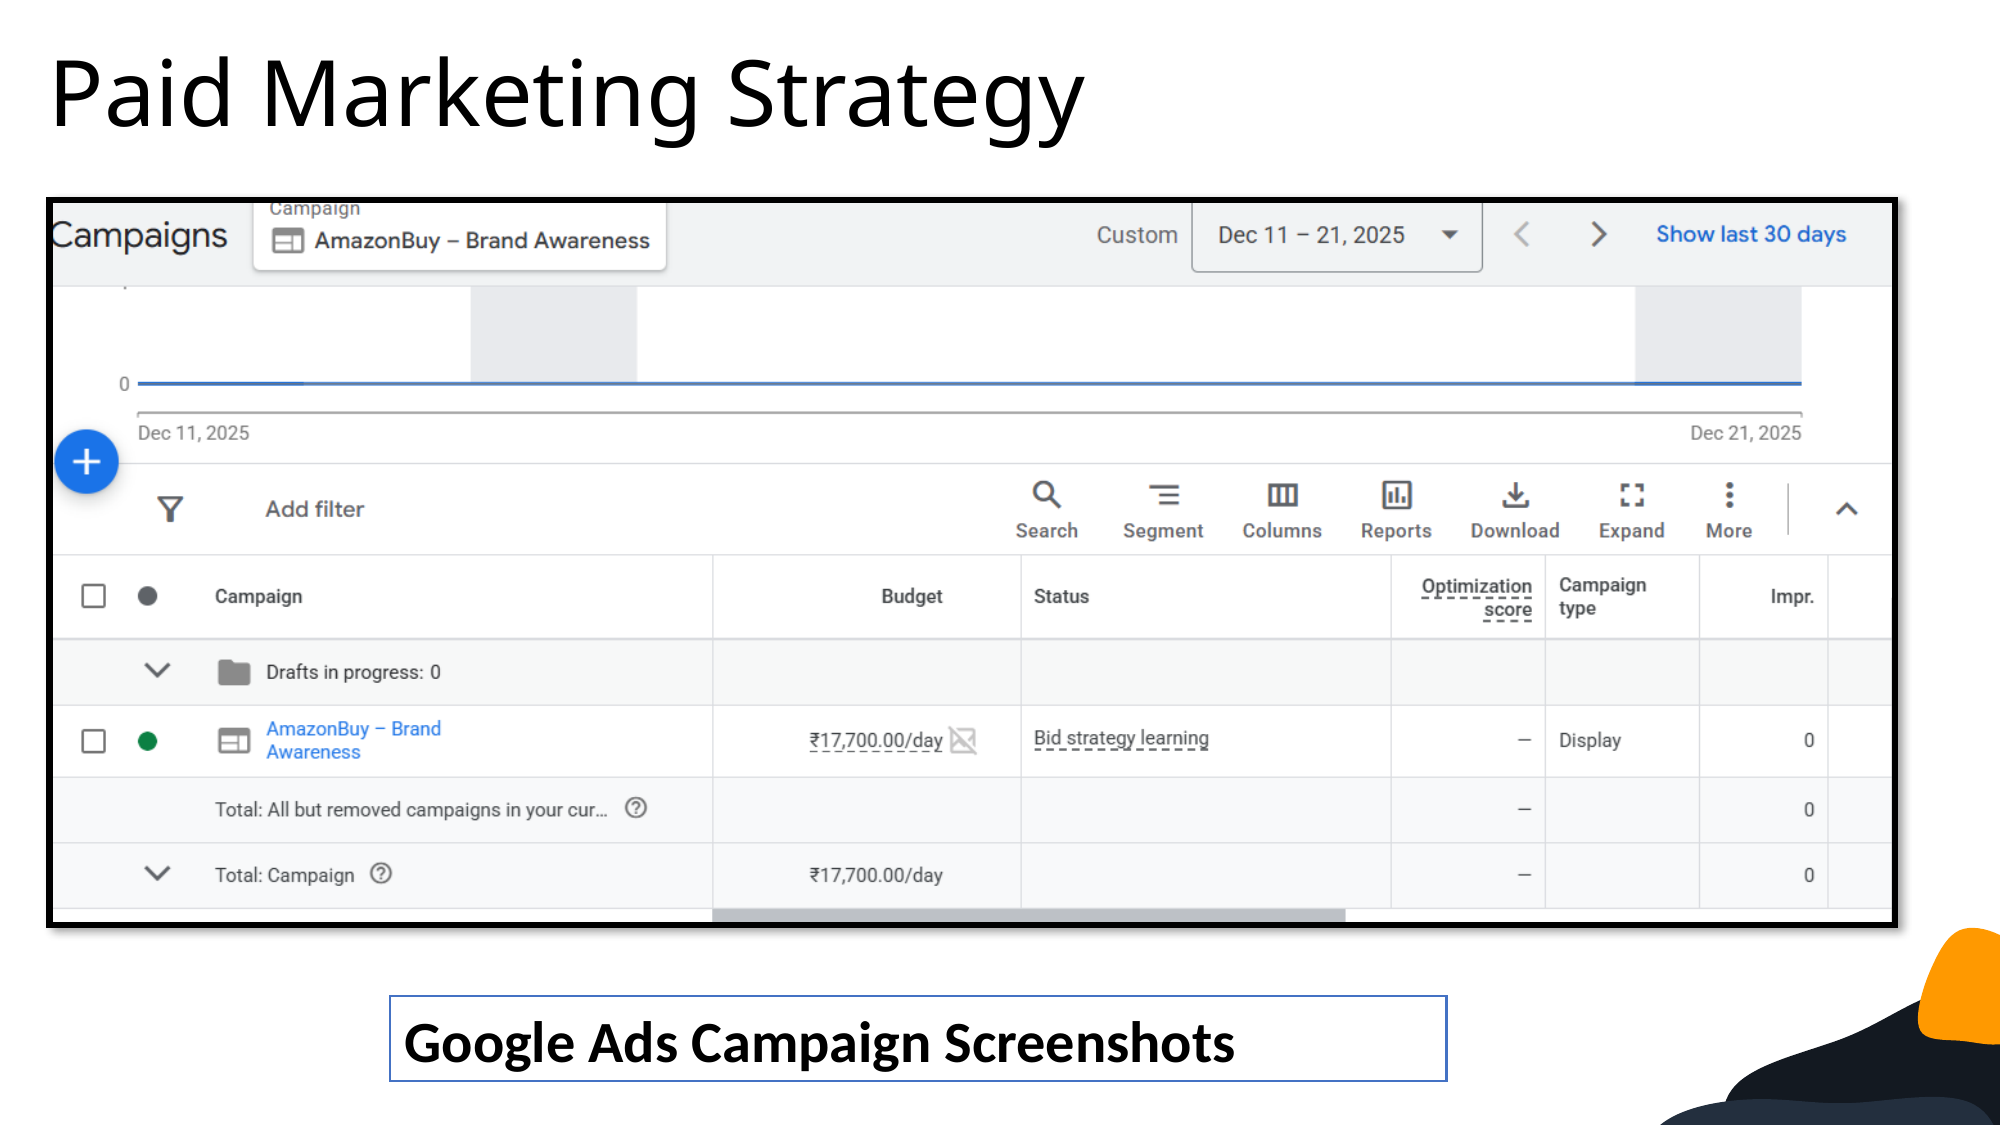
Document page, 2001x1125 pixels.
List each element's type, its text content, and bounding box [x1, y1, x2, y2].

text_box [1675, 907, 2000, 1125]
picture [52, 202, 1893, 922]
text_box Paid Marketing Strategy [34, 27, 1101, 153]
text_box Google Ads Campaign Screenshots [389, 995, 1448, 1082]
